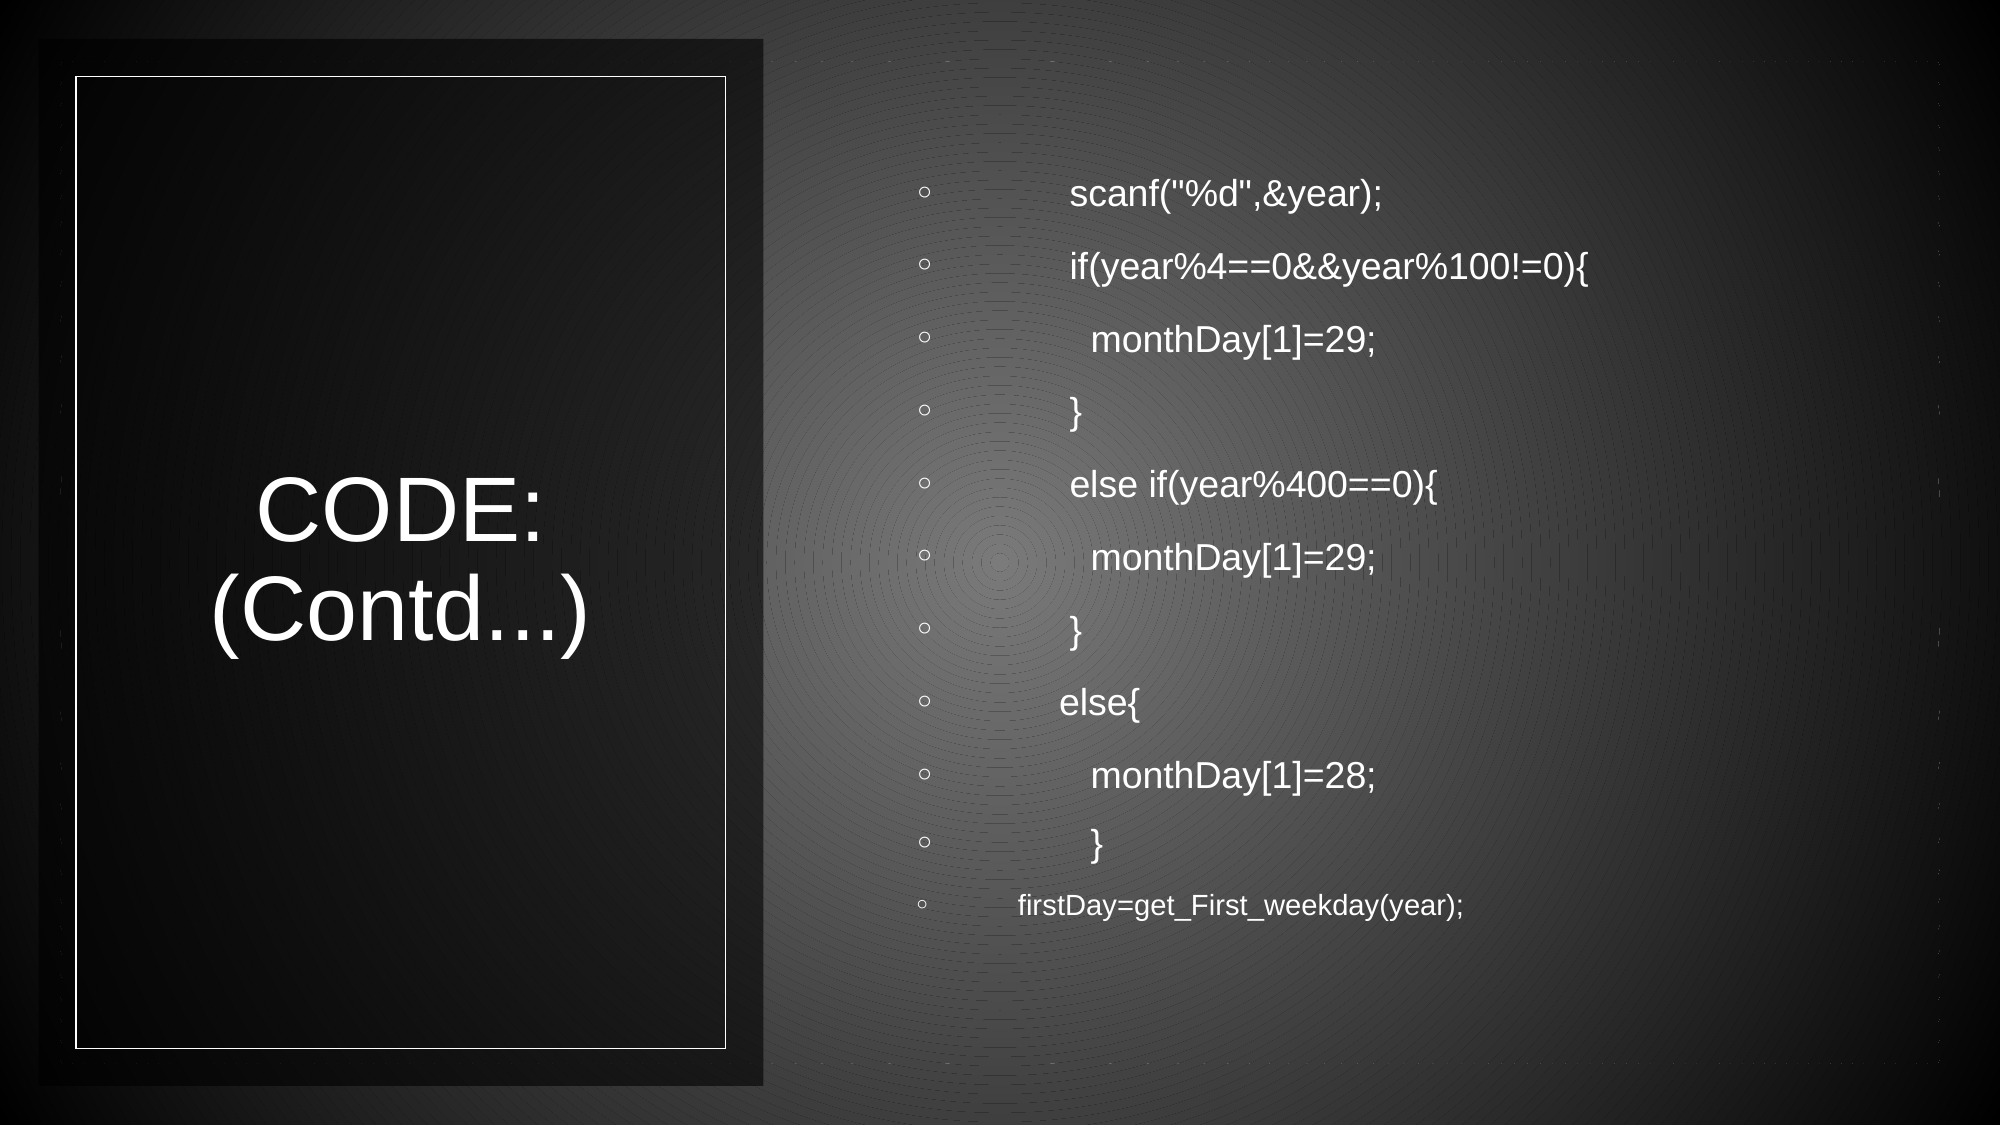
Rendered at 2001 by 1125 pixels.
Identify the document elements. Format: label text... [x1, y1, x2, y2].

text_box [76, 76, 726, 1049]
text_box [38, 38, 764, 1086]
text_box [0, 0, 2000, 1125]
list scanf("%d",&year); if(year%4==0&&year%100!=0){ monthDay[1]=29; } else if(year%400==0){ monthDay[1]=29; } else{ monthDay[1]=28; } firstDay=get_First_weekday(year); [898, 91, 1825, 990]
title CODE: (Contd...) [110, 143, 692, 980]
